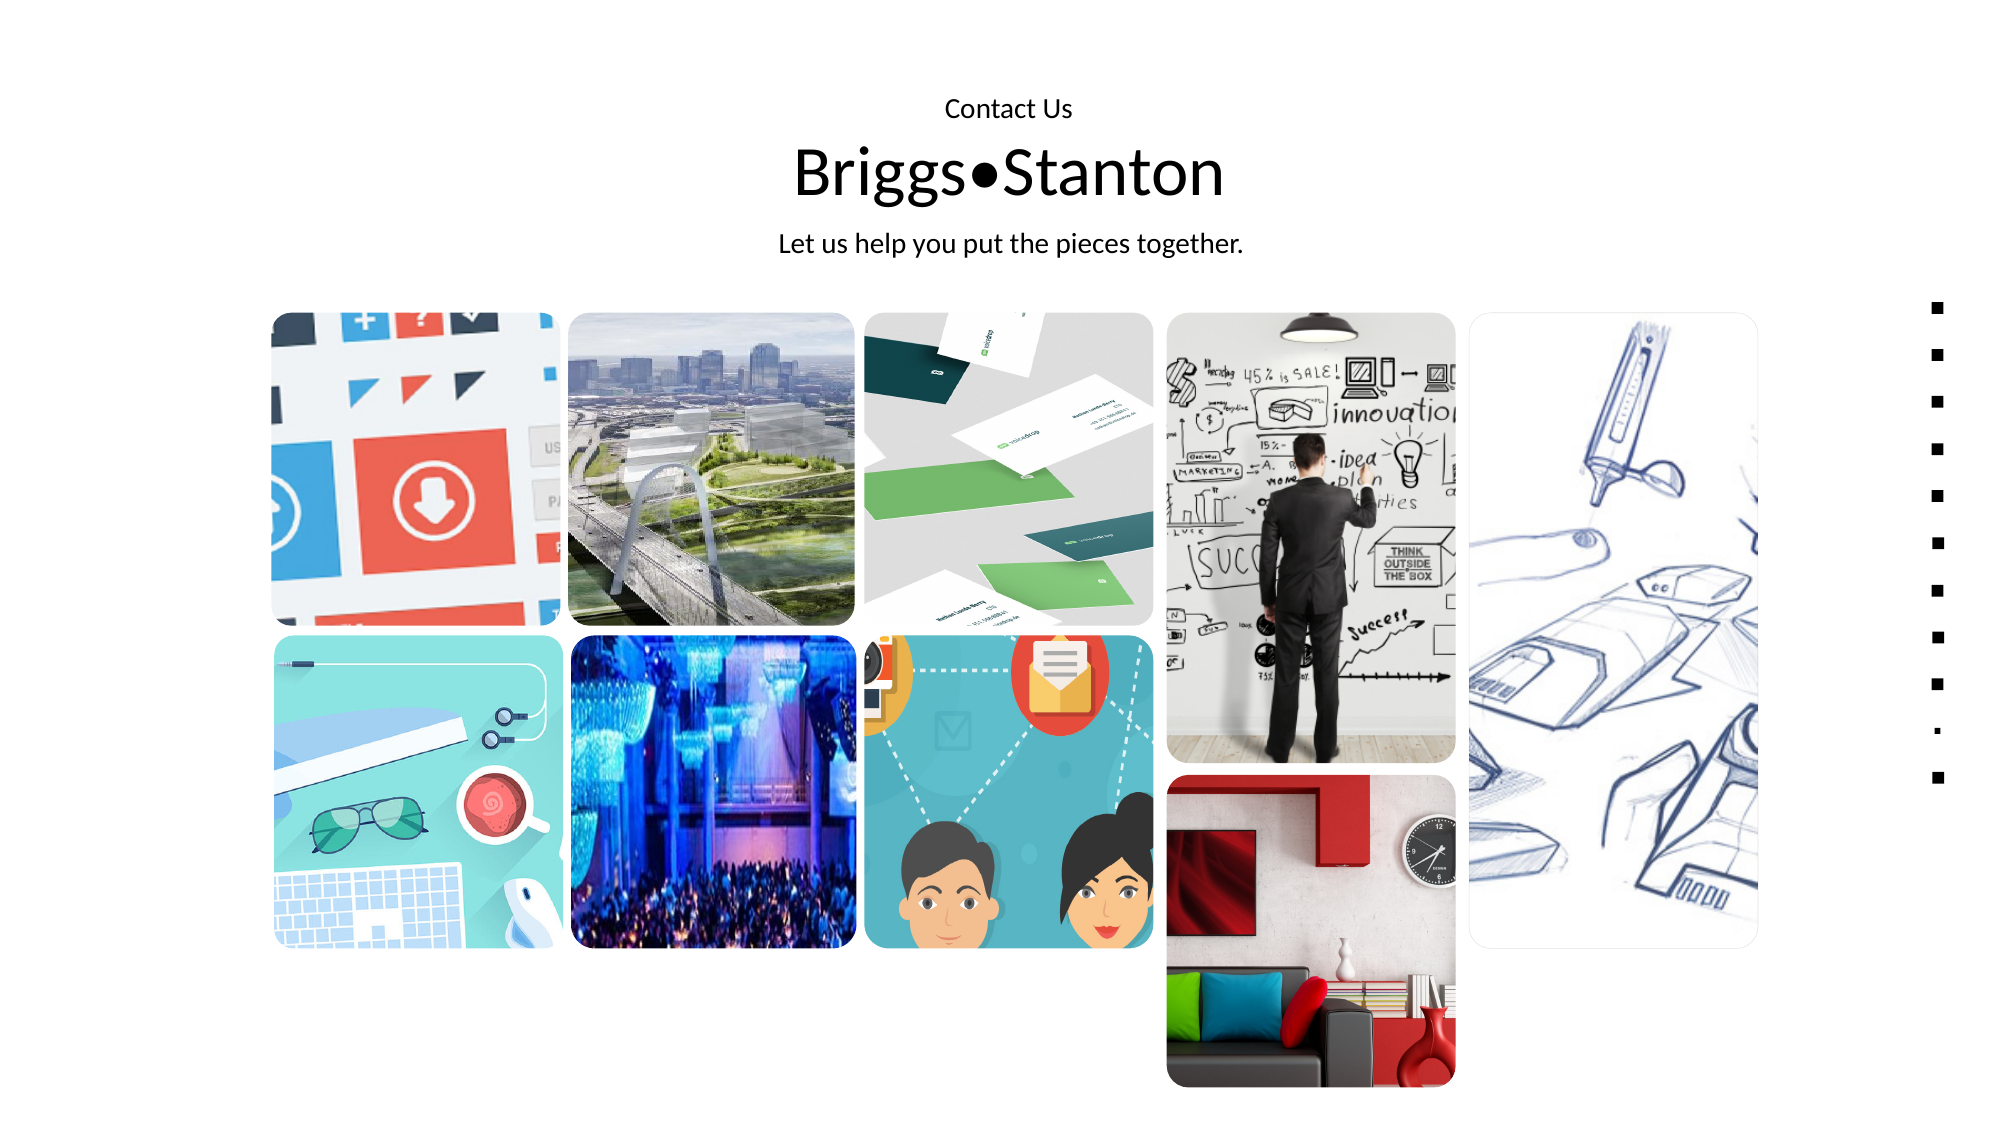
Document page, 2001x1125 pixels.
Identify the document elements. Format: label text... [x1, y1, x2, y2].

picture [568, 312, 855, 626]
picture [578, 839, 584, 847]
picture [1166, 312, 1456, 764]
text_box Briggs•Stanton [778, 117, 1265, 216]
picture [274, 635, 564, 949]
picture [271, 312, 561, 626]
picture [864, 312, 1154, 626]
picture [864, 635, 1154, 949]
text_box [1931, 395, 1944, 409]
text_box [1931, 442, 1944, 456]
text_box [1931, 771, 1945, 785]
text_box [1933, 727, 1941, 735]
text_box Let us help you put the pieces together. [763, 216, 1302, 312]
text_box [1931, 631, 1945, 644]
text_box [1931, 301, 1944, 315]
text_box [1931, 536, 1945, 550]
text_box [1931, 584, 1944, 598]
text_box [1931, 348, 1944, 362]
picture [1469, 312, 1758, 949]
text_box [1931, 677, 1944, 691]
text_box Contact Us [844, 82, 1174, 132]
picture [571, 635, 857, 949]
picture [1166, 774, 1456, 1088]
text_box [1931, 489, 1944, 503]
